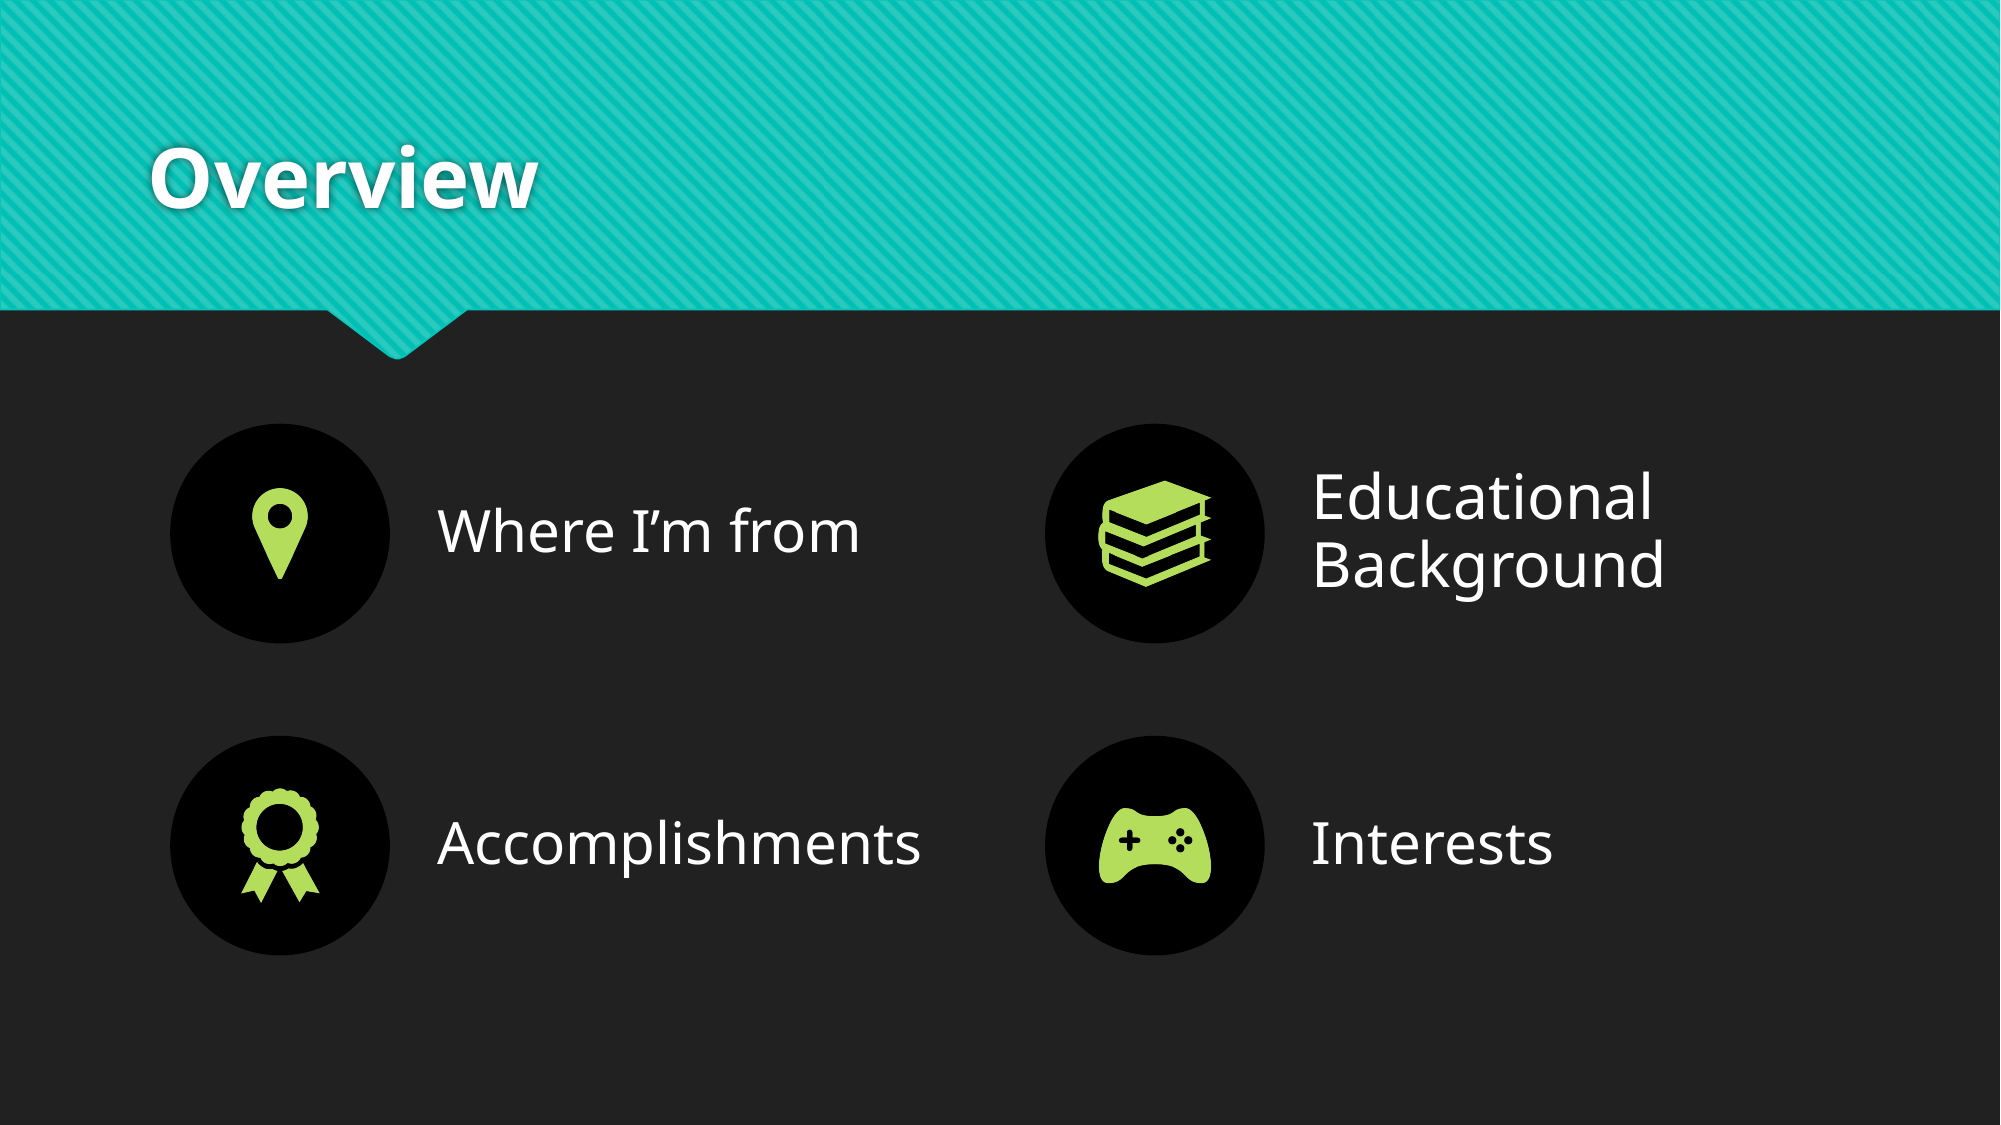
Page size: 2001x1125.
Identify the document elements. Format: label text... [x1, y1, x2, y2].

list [134, 417, 1866, 962]
title Overview [132, 73, 1868, 233]
